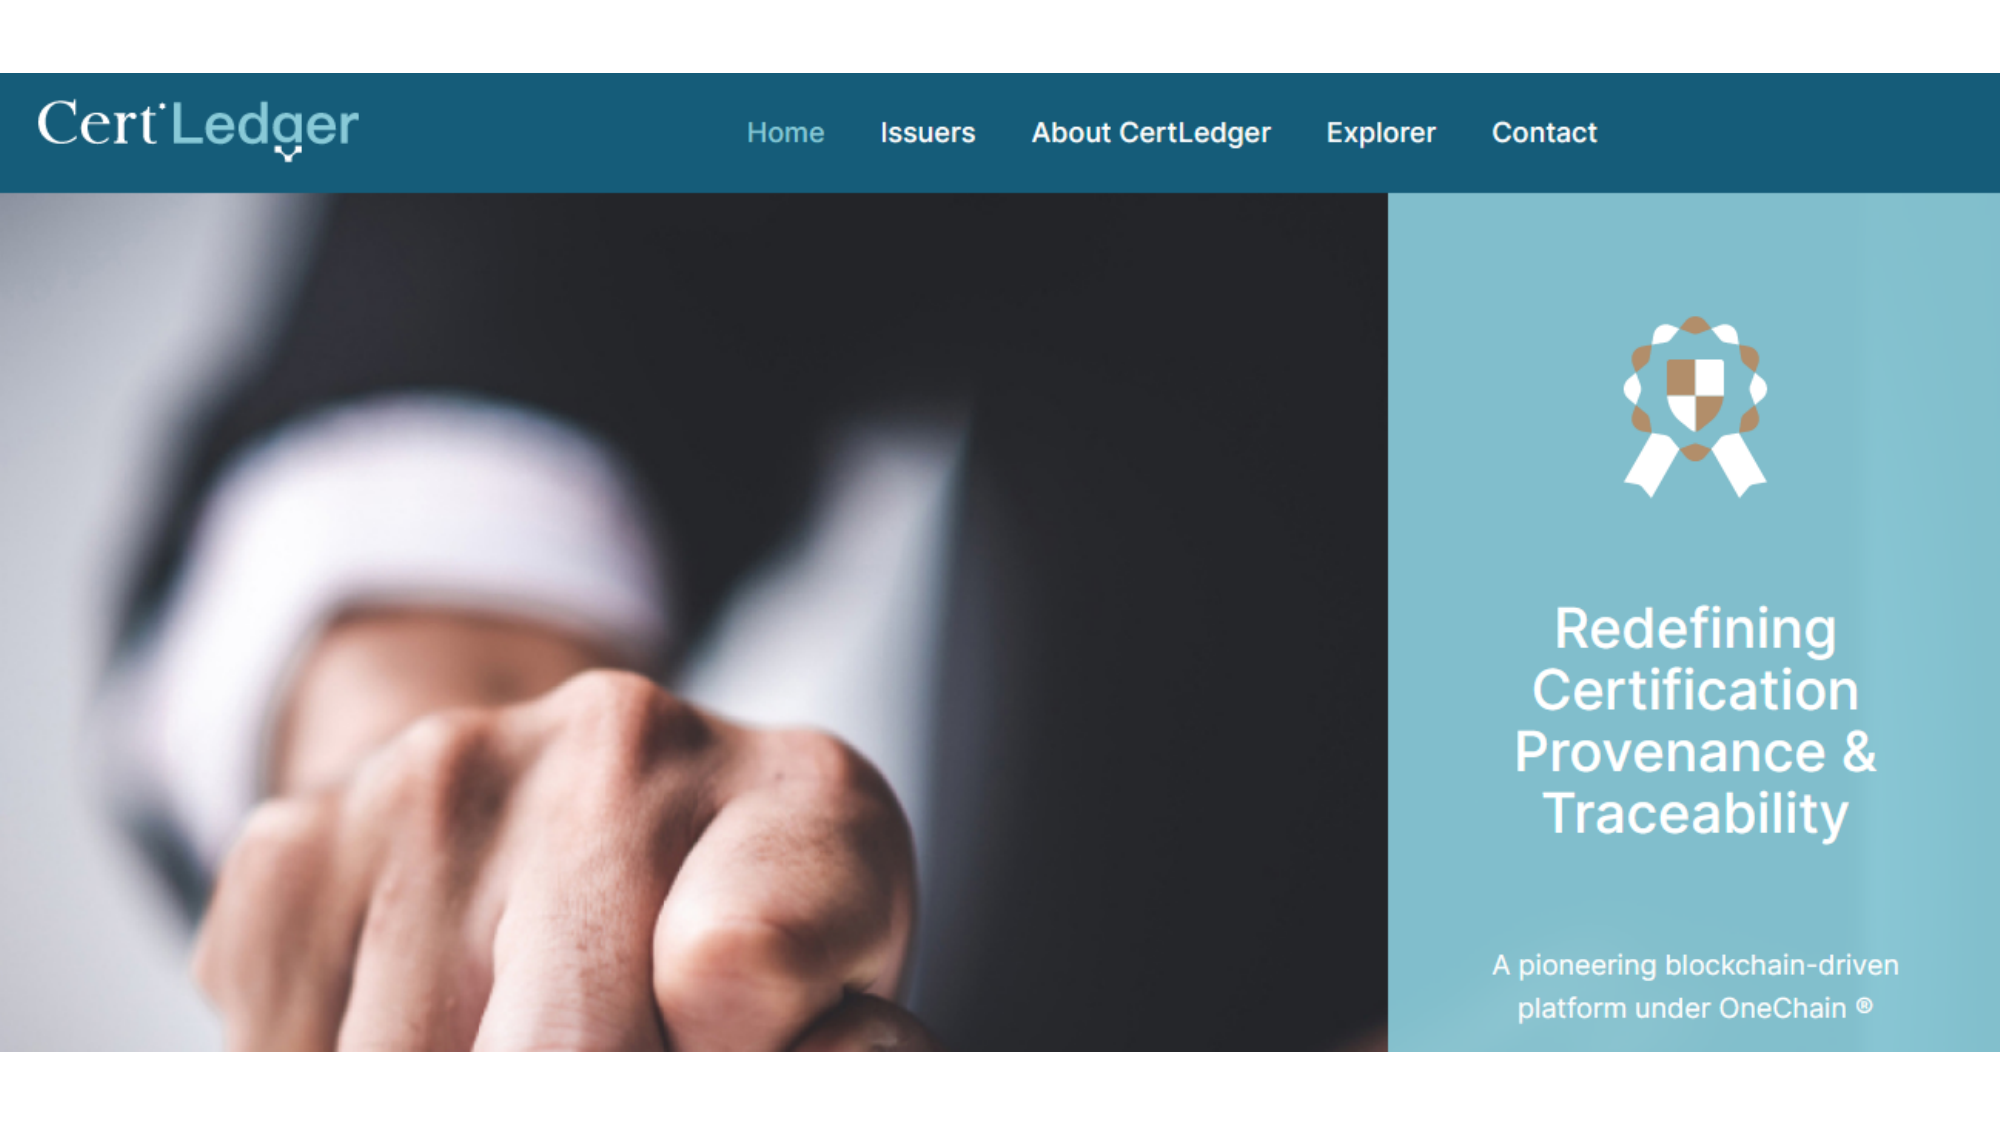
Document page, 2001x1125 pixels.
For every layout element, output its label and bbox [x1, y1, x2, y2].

picture [0, 72, 2000, 1053]
